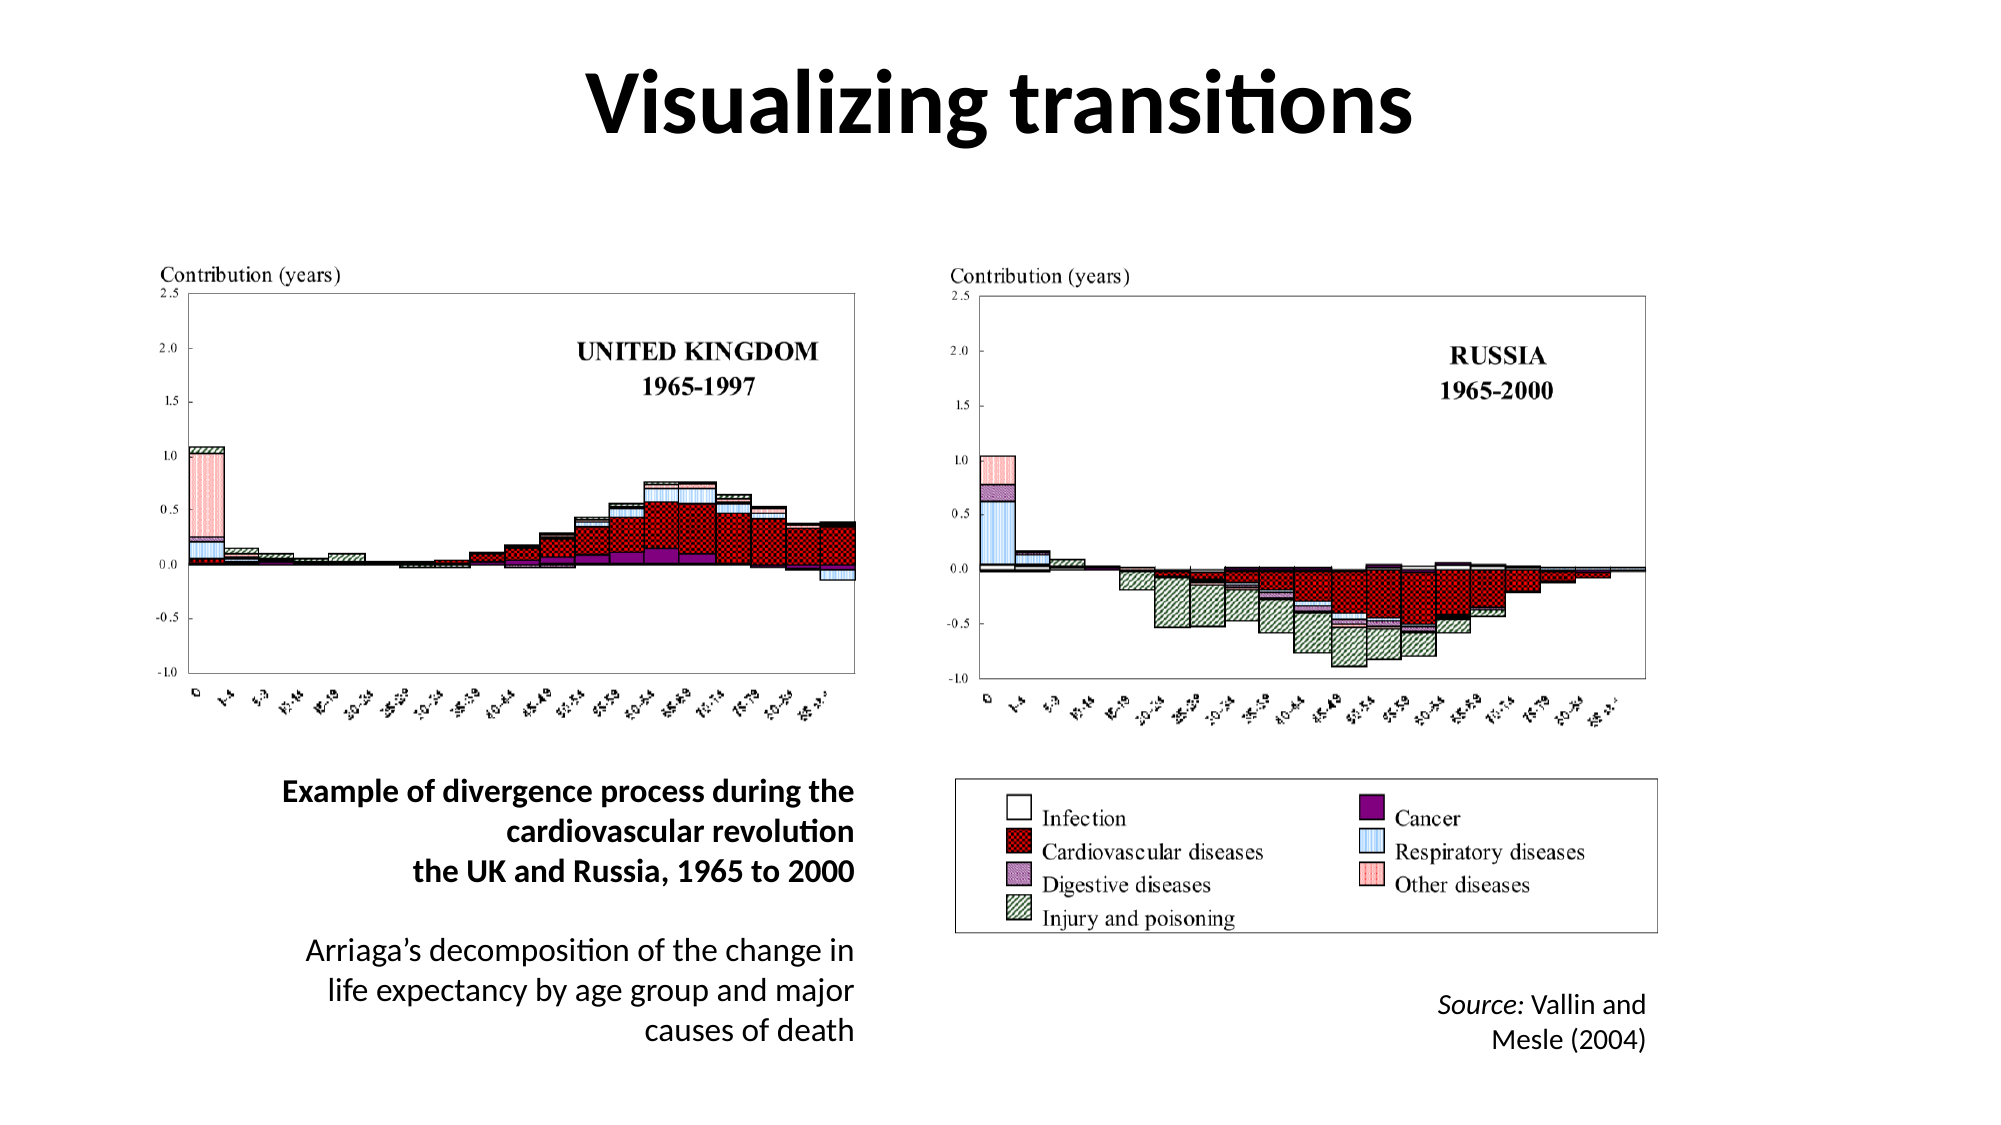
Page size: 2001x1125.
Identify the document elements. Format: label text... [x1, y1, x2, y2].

picture [113, 243, 1728, 744]
text_box Example of divergence process during the cardiovascular revolution the UK and Russia, 1965 to 2000 Arriaga’s decomposition of the change in life expectancy by age group and major causes of death [244, 761, 871, 1056]
text_box Visualizing transitions [324, 2, 1675, 191]
text_box Source: Vallin and Mesle (2004) [1389, 978, 1662, 1063]
picture [917, 754, 1740, 965]
